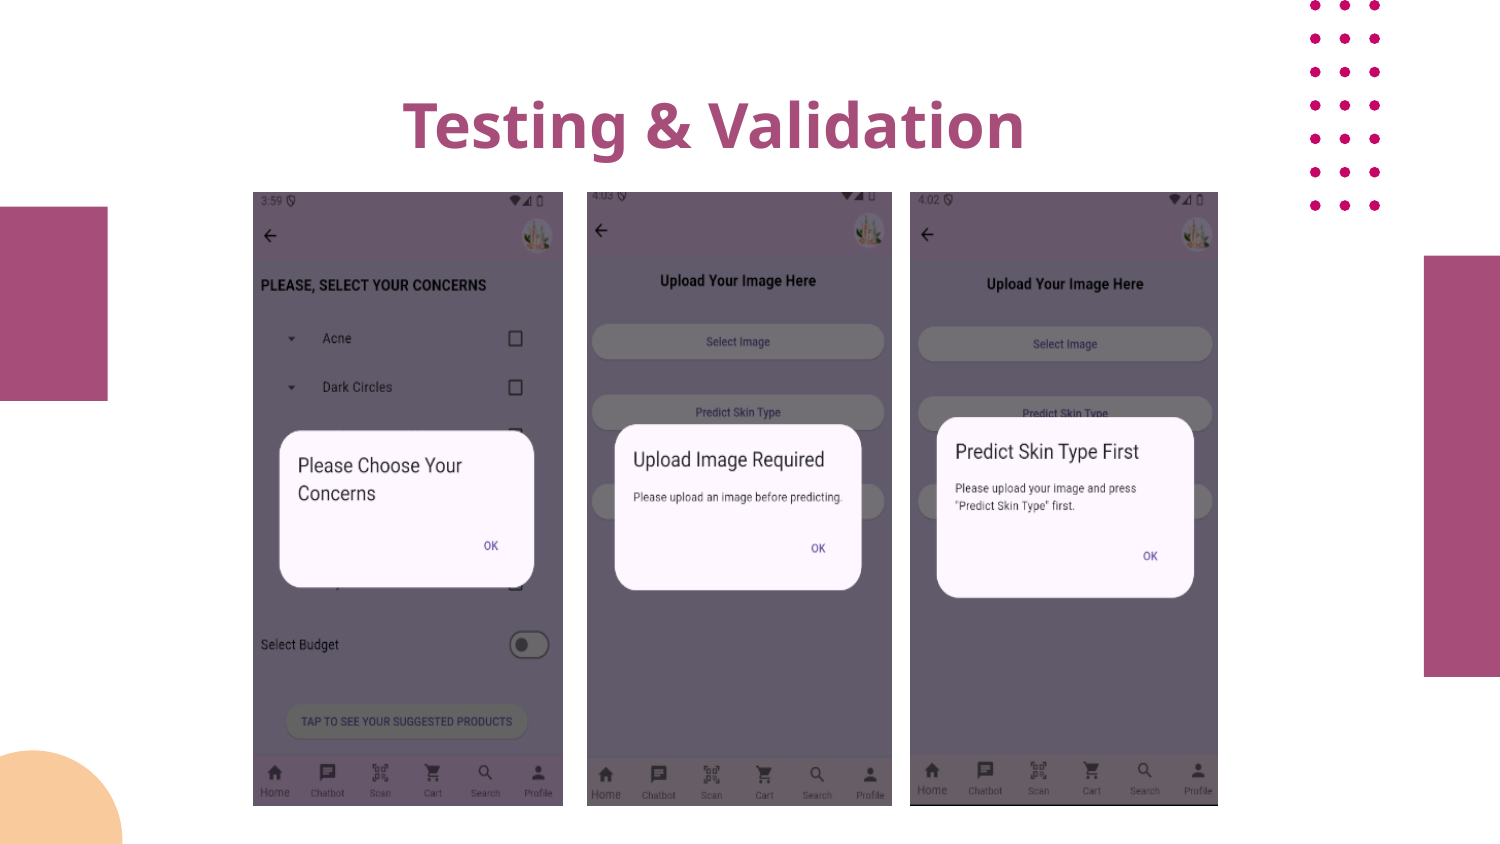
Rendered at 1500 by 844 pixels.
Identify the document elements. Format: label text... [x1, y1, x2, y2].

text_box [1239, 70, 1451, 141]
text_box [0, 206, 108, 401]
picture [587, 192, 892, 807]
text_box [0, 750, 123, 844]
picture [910, 192, 1218, 807]
picture [253, 192, 564, 807]
text_box [1423, 255, 1500, 677]
title Testing & Validation [84, 67, 1345, 181]
